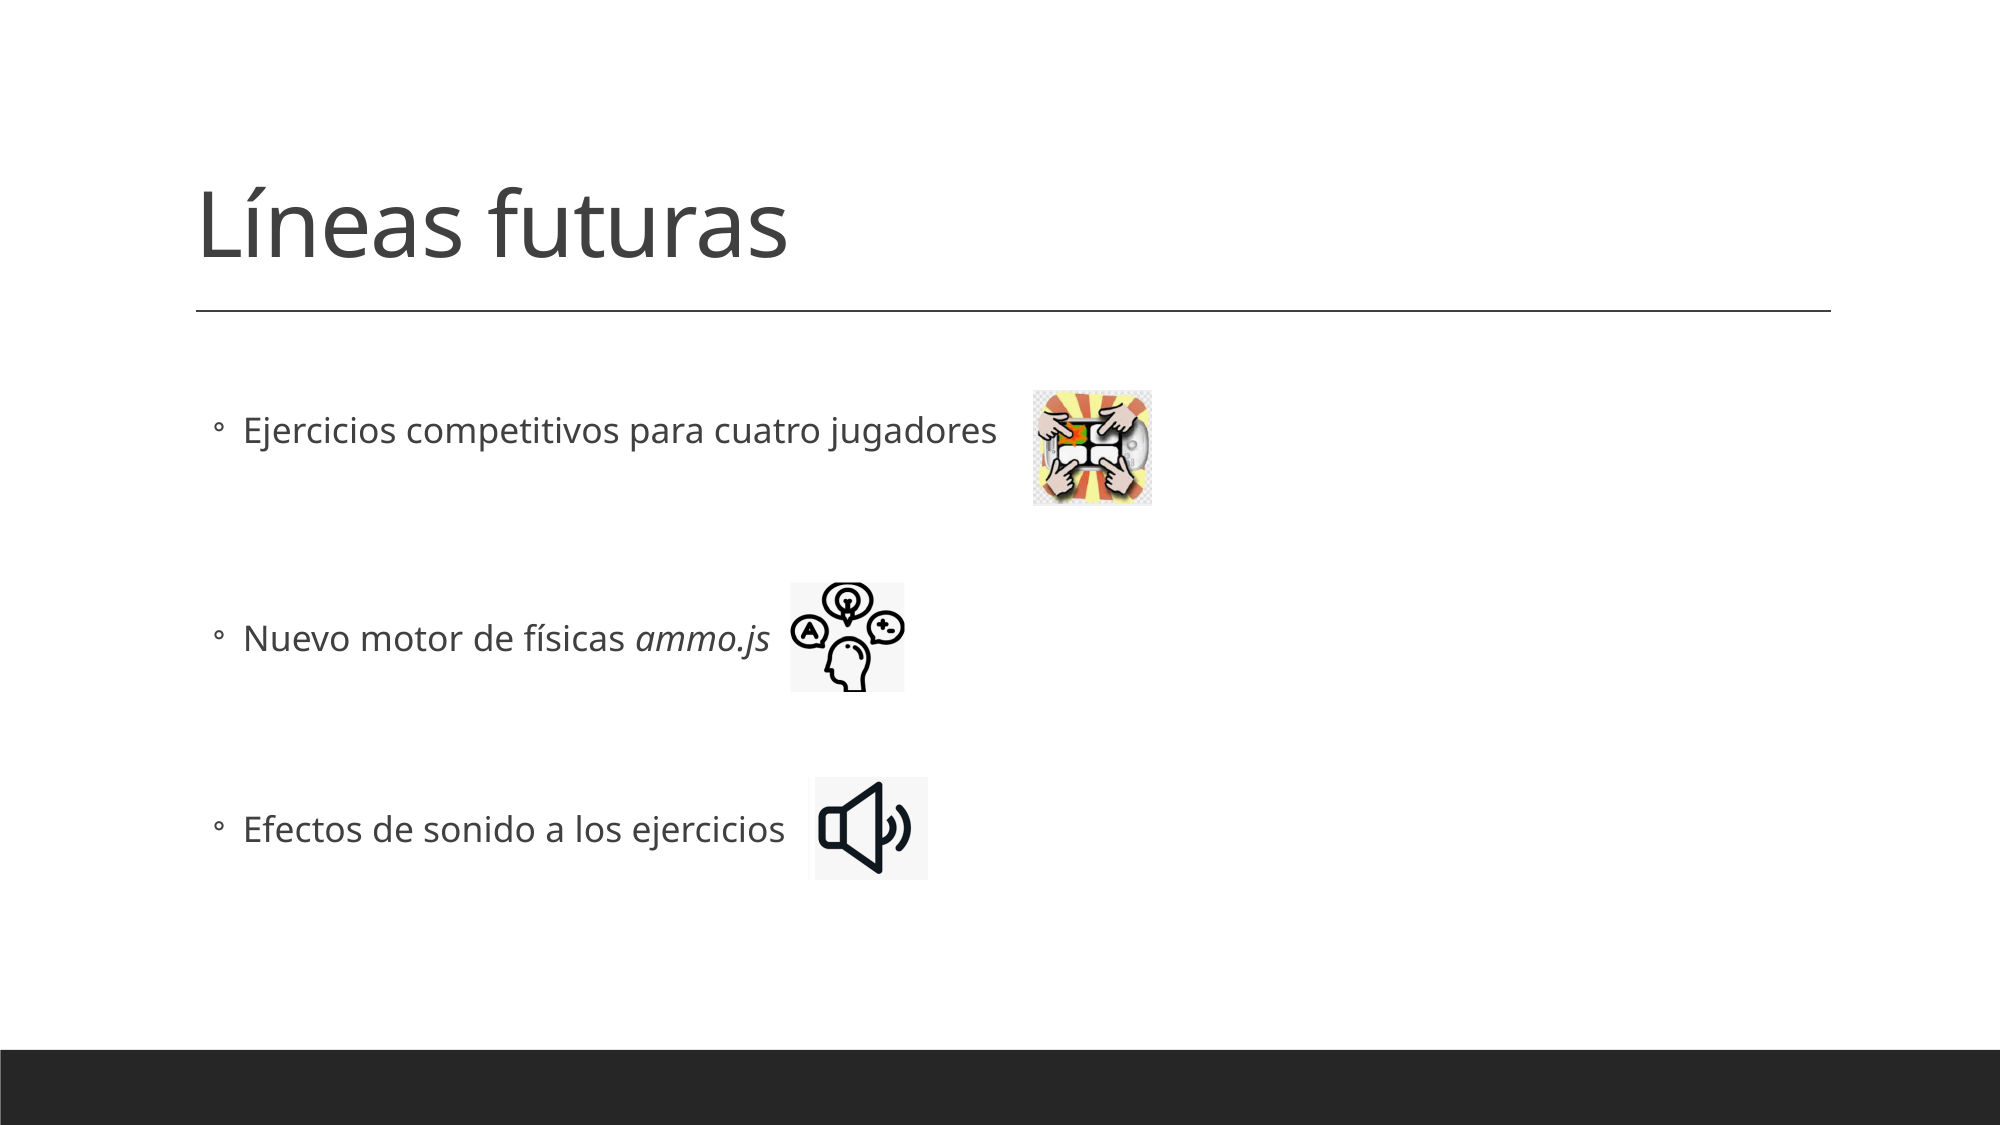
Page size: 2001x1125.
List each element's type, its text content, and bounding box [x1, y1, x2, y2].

picture [1032, 390, 1153, 506]
picture [789, 579, 909, 695]
picture [807, 776, 928, 880]
list Ejercicios competitivos para cuatro jugadores Nuevo motor de físicas ammo.js Efectos de sonido a los ejercicios [180, 345, 1830, 963]
title Líneas futuras [180, 47, 1830, 285]
